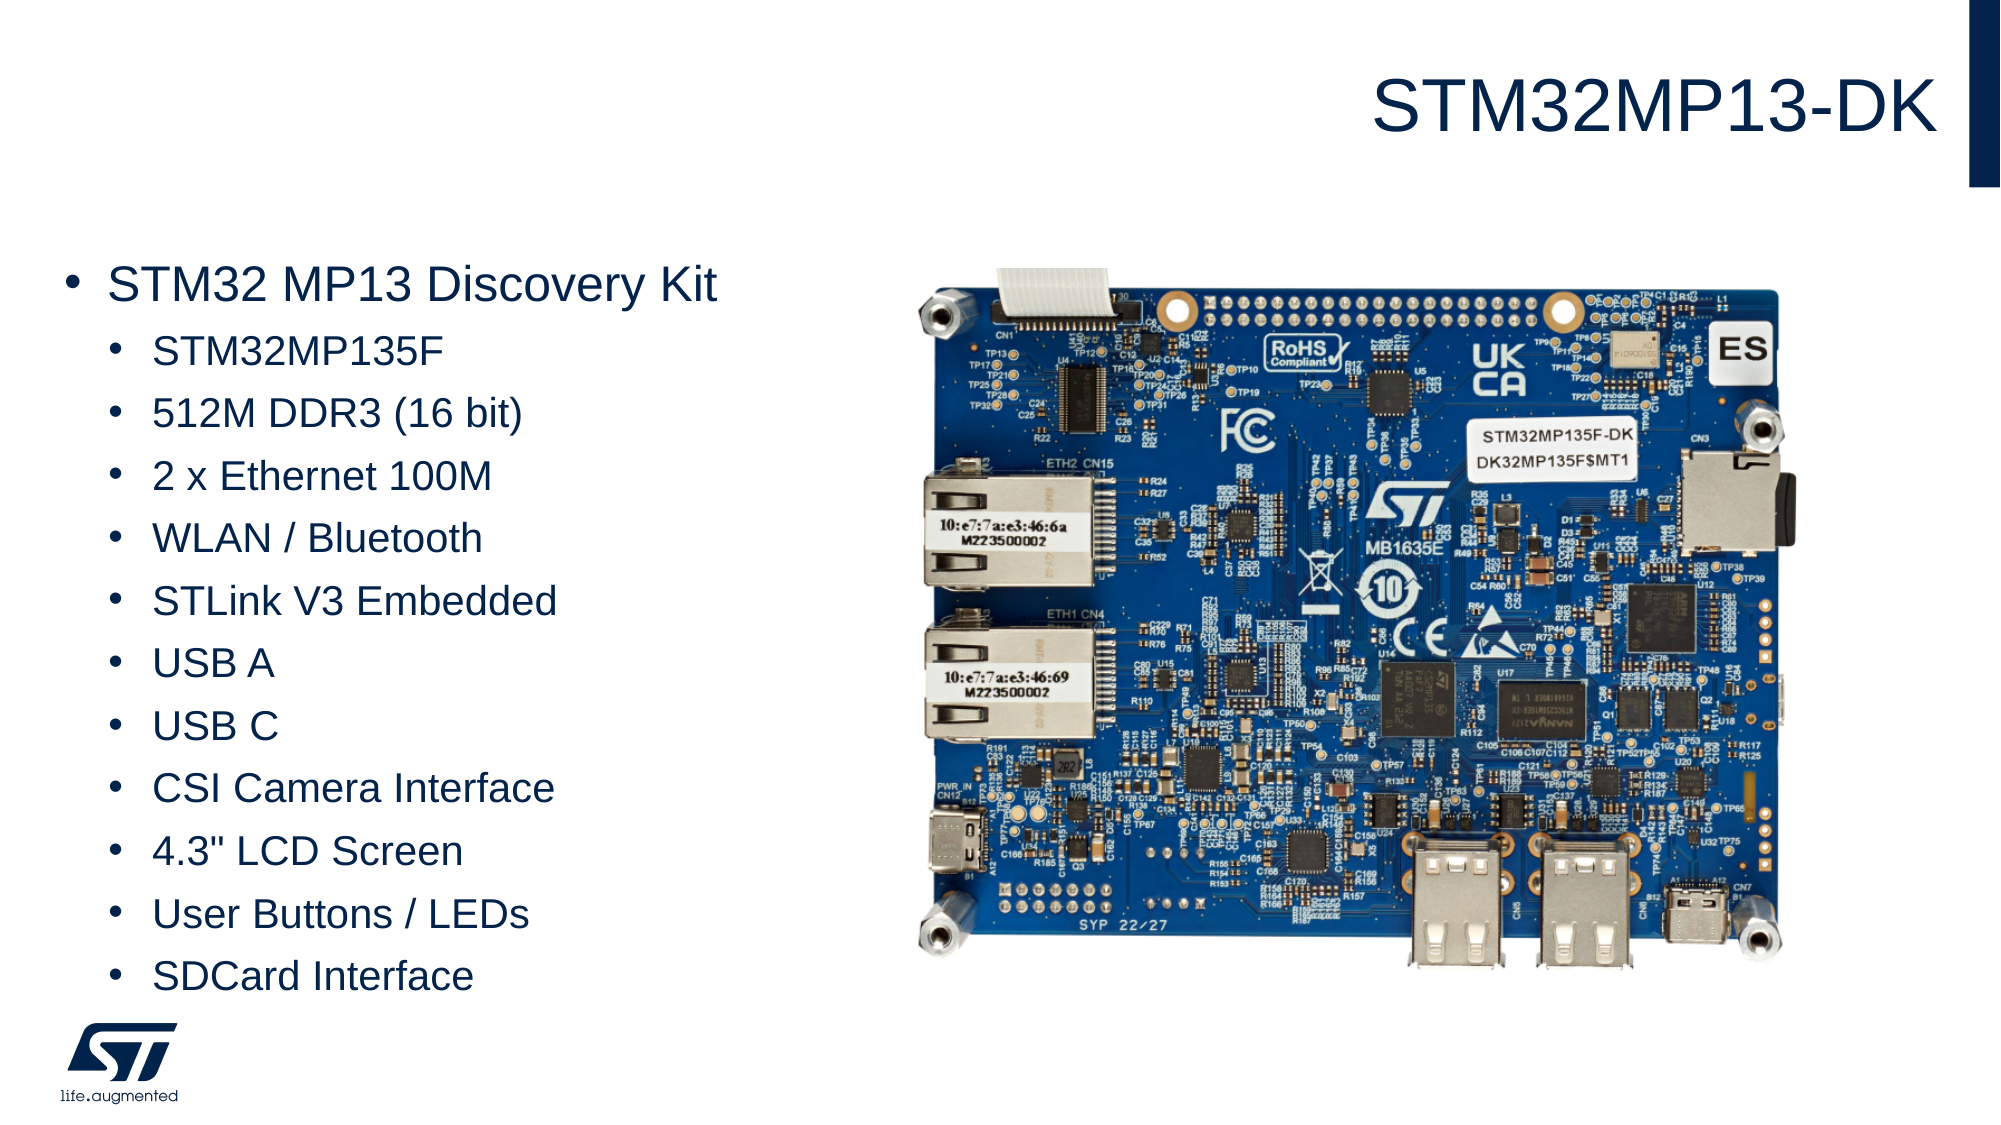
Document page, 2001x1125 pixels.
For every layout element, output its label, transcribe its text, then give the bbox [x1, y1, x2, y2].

picture [37, 999, 201, 1125]
picture [912, 268, 1805, 975]
list STM32 MP13 Discovery Kit STM32MP135F 512M DDR3 (16 bit) 2 x Ethernet 100M WLAN / Bluetooth STLink V3 Embedded USB A USB C CSI Camera Interface 4.3" LCD Screen User Buttons / LEDs SDCard Interface [49, 243, 1022, 1000]
title STM32MP13-DK [49, 0, 1954, 215]
